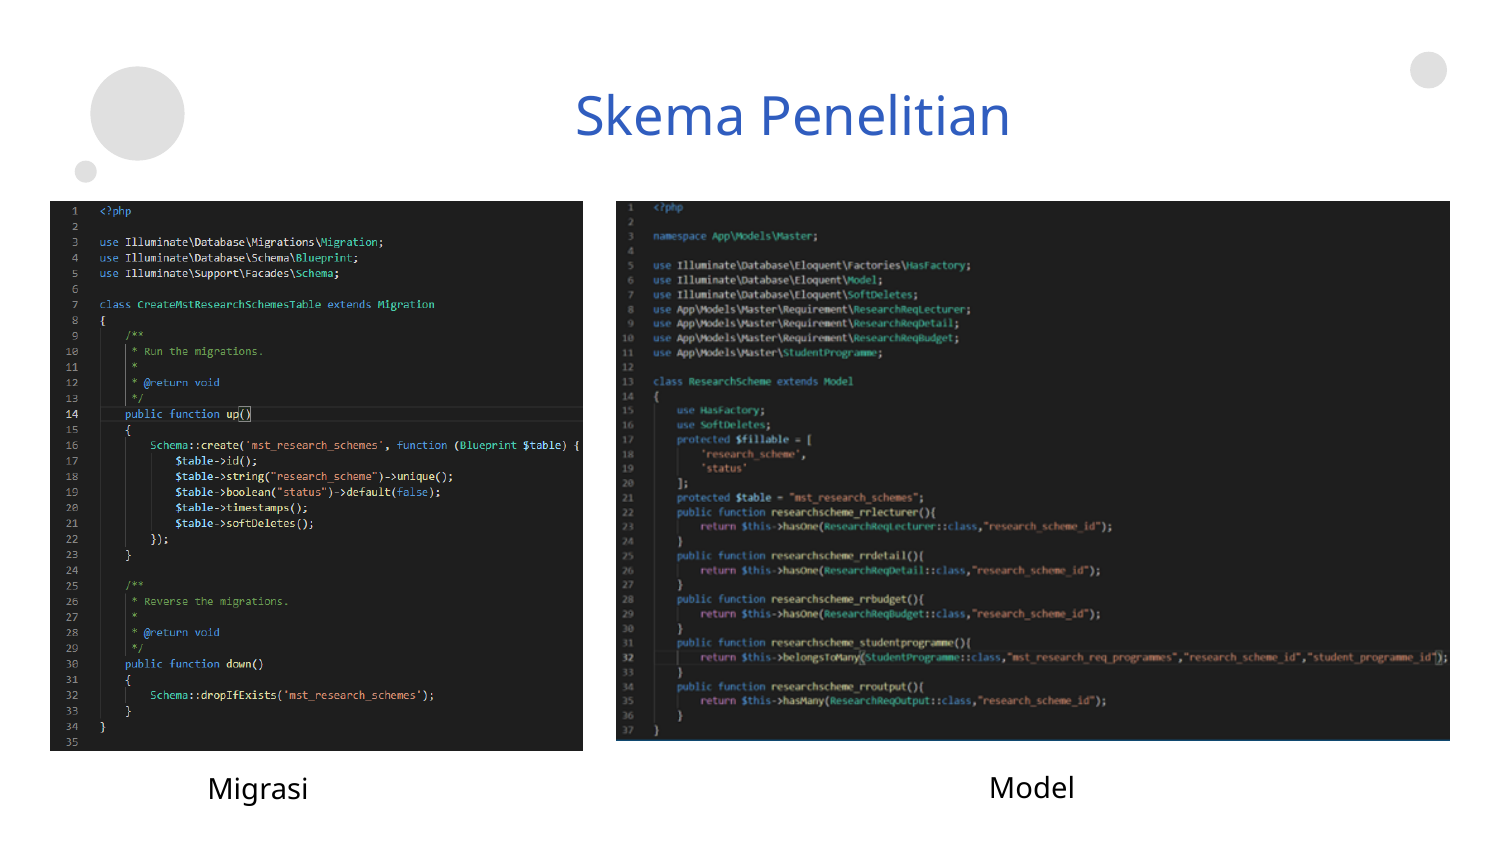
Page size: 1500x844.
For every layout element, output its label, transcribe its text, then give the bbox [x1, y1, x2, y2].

text_box Model [974, 762, 1109, 813]
picture [49, 201, 583, 751]
picture [616, 201, 1451, 741]
list Skema Penelitian [508, 66, 1042, 181]
text_box Migrasi [192, 762, 324, 813]
